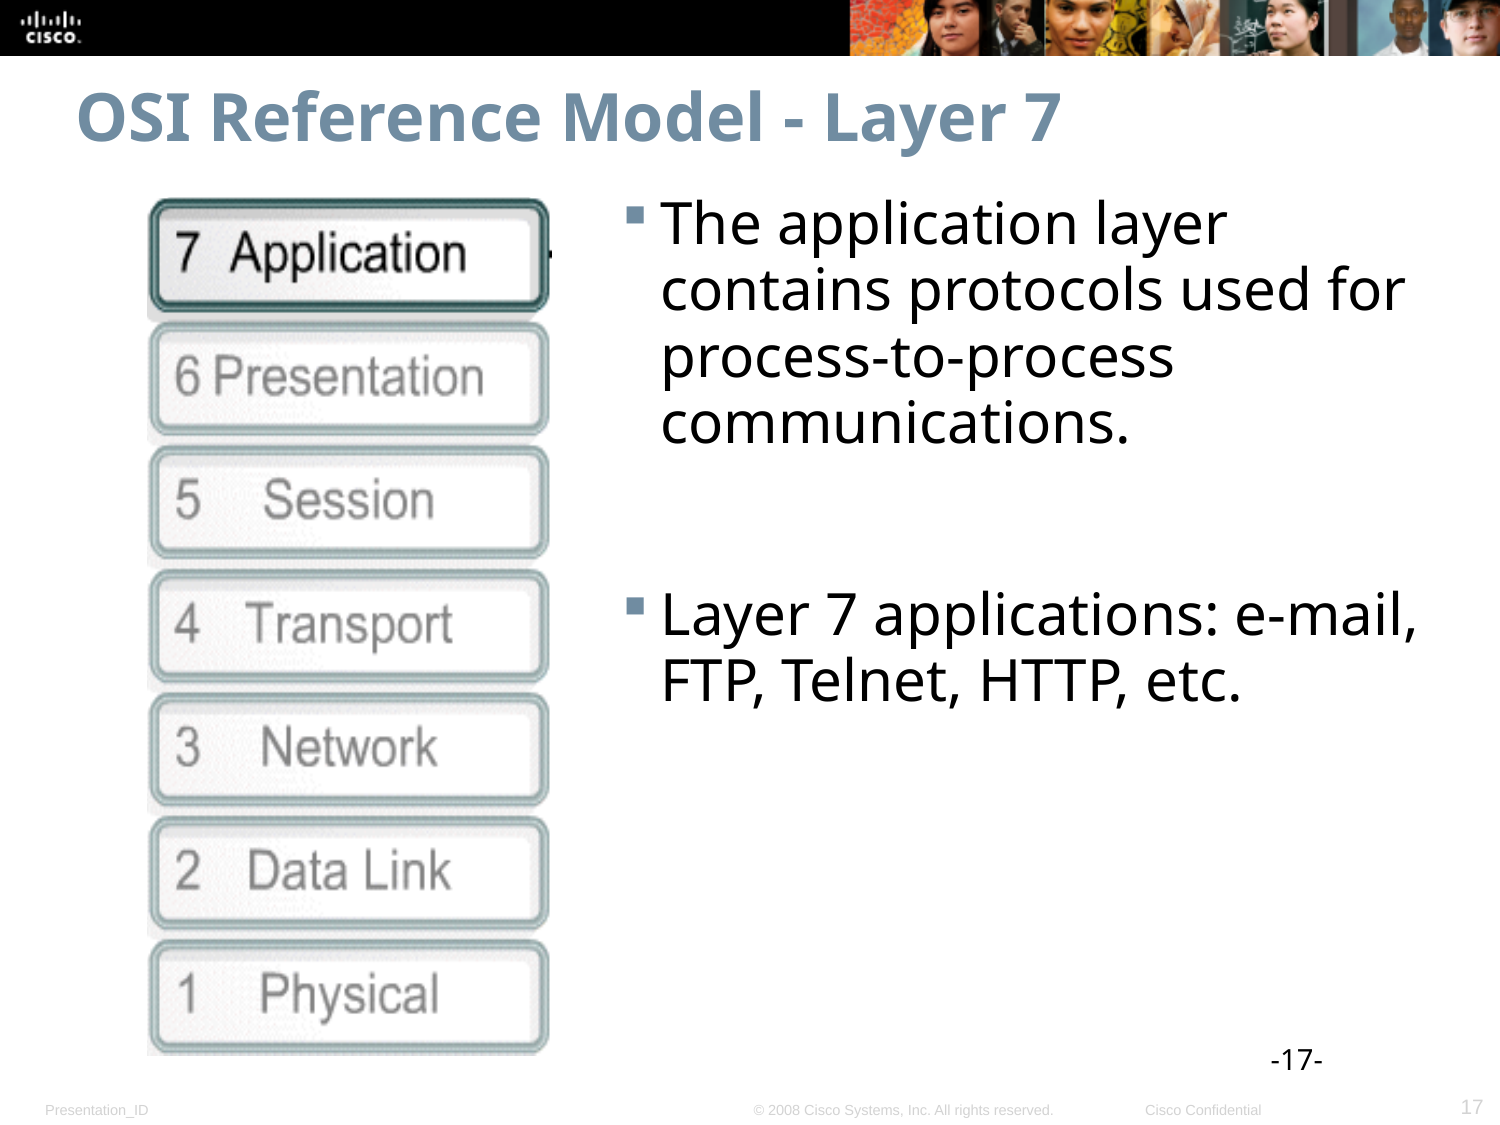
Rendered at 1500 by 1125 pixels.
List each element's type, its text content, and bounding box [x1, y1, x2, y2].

list The application layer contains protocols used for process-to-process communications. Layer 7 applications: e-mail, FTP, Telnet, HTTP, etc. [608, 184, 1465, 961]
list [147, 196, 552, 1056]
slide_number -17- [1140, 1034, 1454, 1125]
title OSI Reference Model - Layer 7 [61, 49, 1323, 163]
picture [0, 0, 1500, 56]
